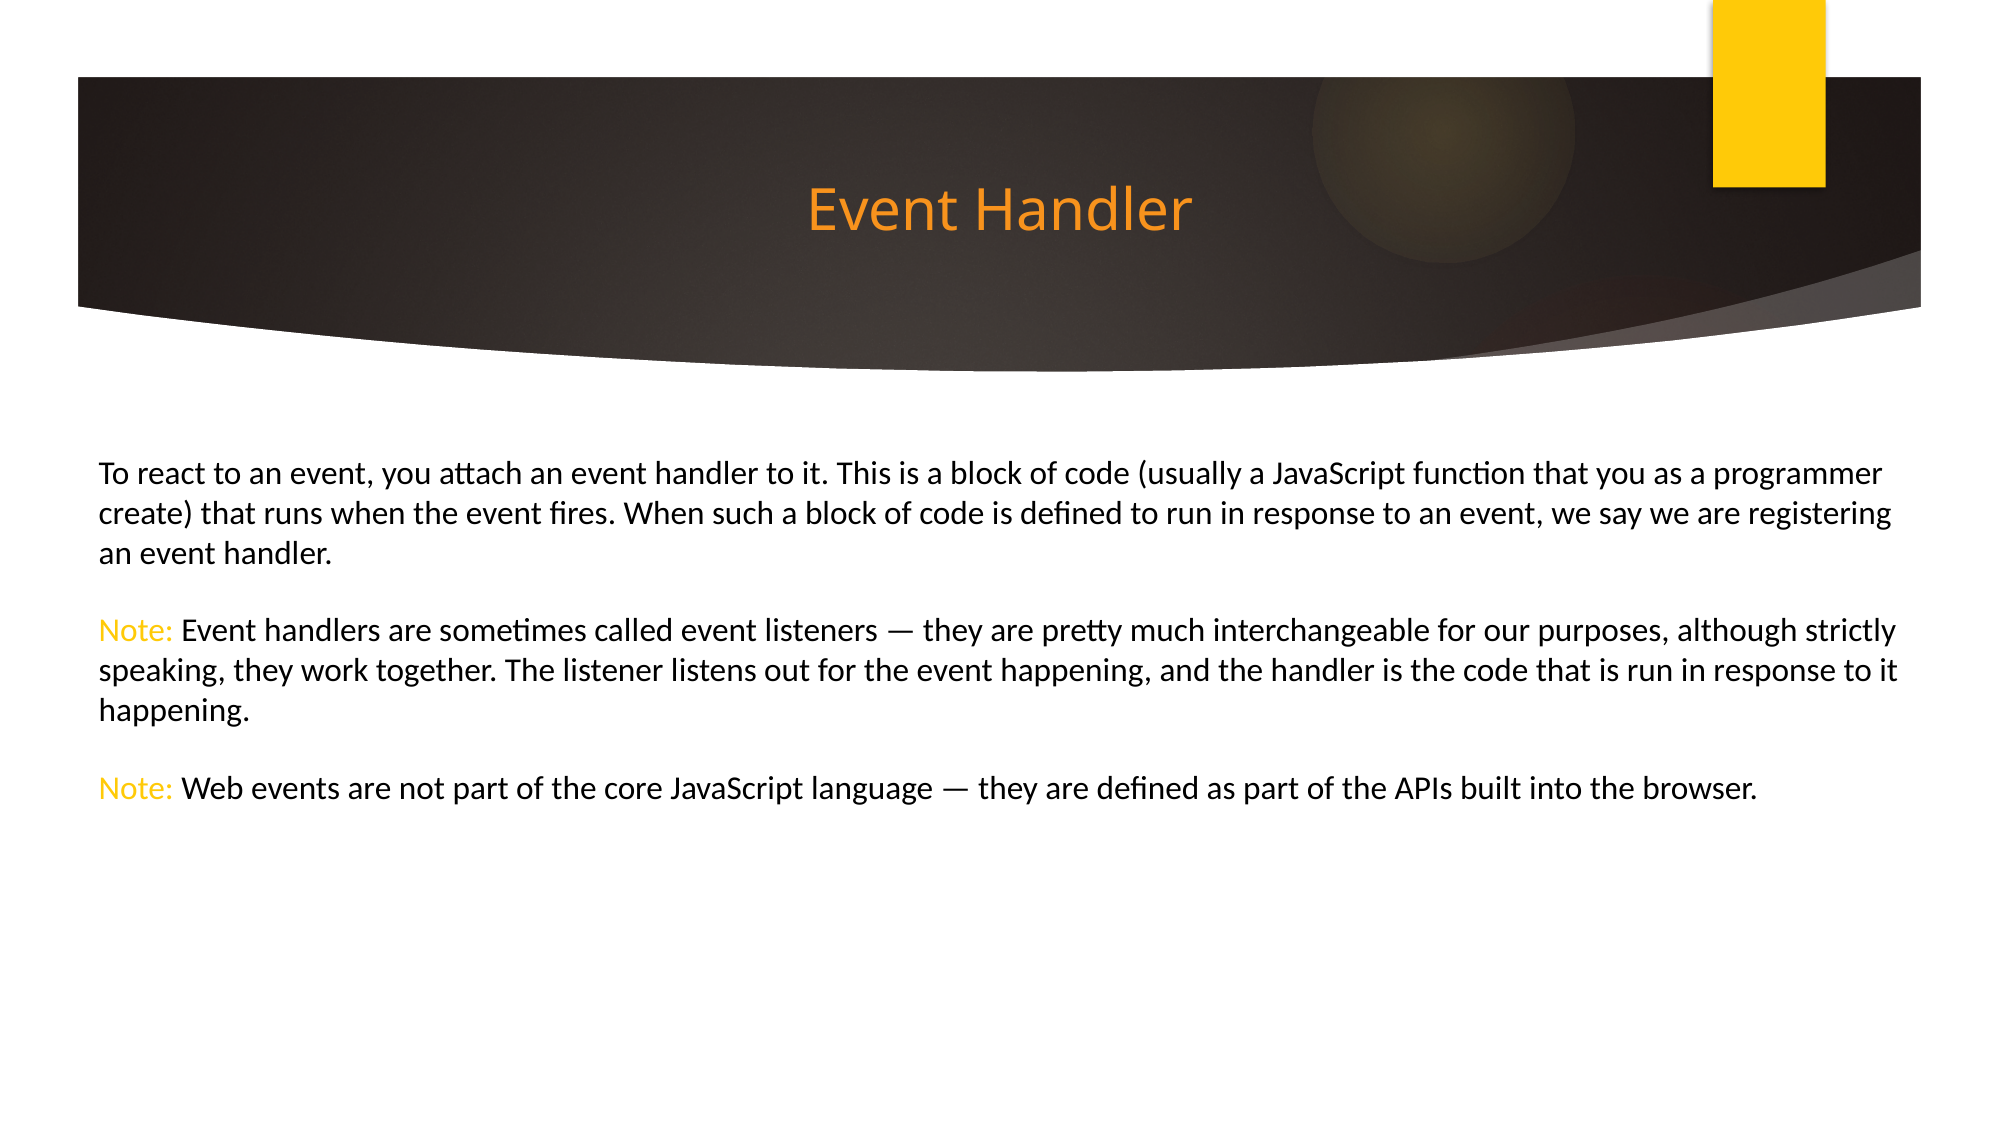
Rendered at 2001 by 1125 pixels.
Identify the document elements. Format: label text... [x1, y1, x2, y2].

text_box To react to an event, you attach an event handler to it. This is a block of code (usually a JavaScript function that you as a programmer create) that runs when the event fires. When such a block of code is defined to run in response to an event, we say we are registering an event handler. Note: Event handlers are sometimes called event listeners — they are pretty much interchangeable for our purposes, although strictly speaking, they work together. The listener listens out for the event happening, and the handler is the code that is run in response to it happening. Note: Web events are not part of the core JavaScript language — they are defined as part of the APIs built into the browser. [83, 443, 1916, 814]
title Event Handler [314, 167, 1686, 250]
